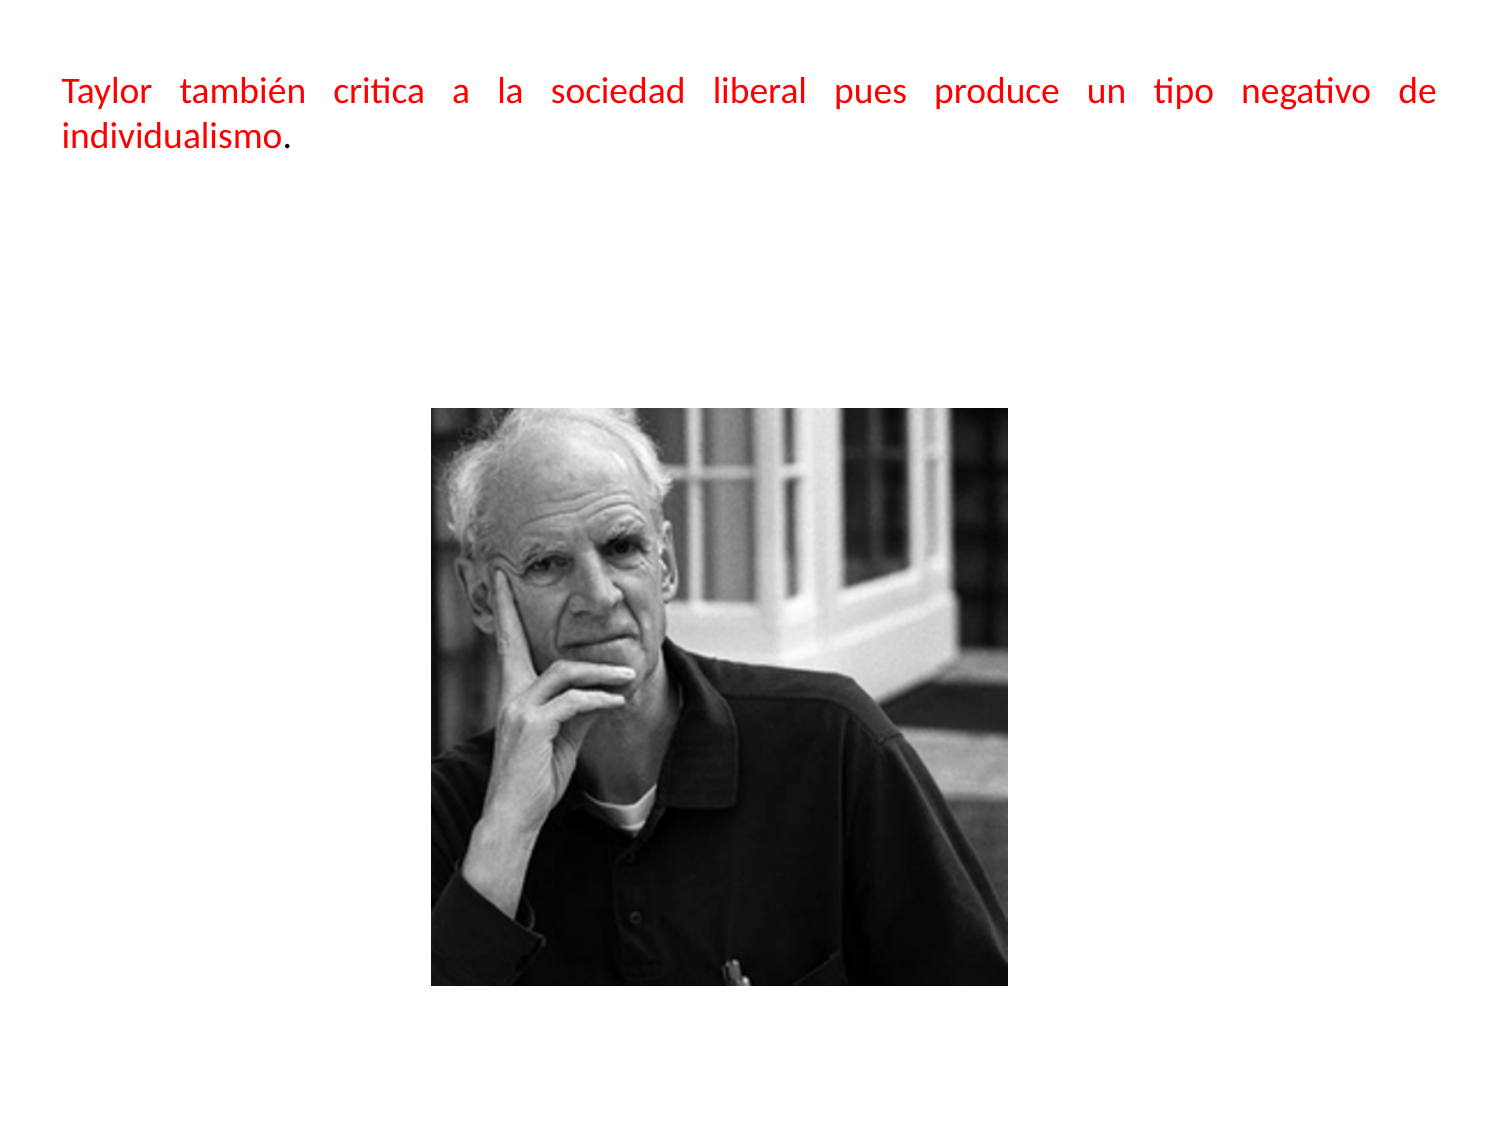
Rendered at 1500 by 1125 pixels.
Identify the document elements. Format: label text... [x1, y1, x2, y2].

text_box Taylor también critica a la sociedad liberal pues produce un tipo negativo de individualismo. [46, 58, 1454, 389]
picture [430, 408, 1009, 987]
